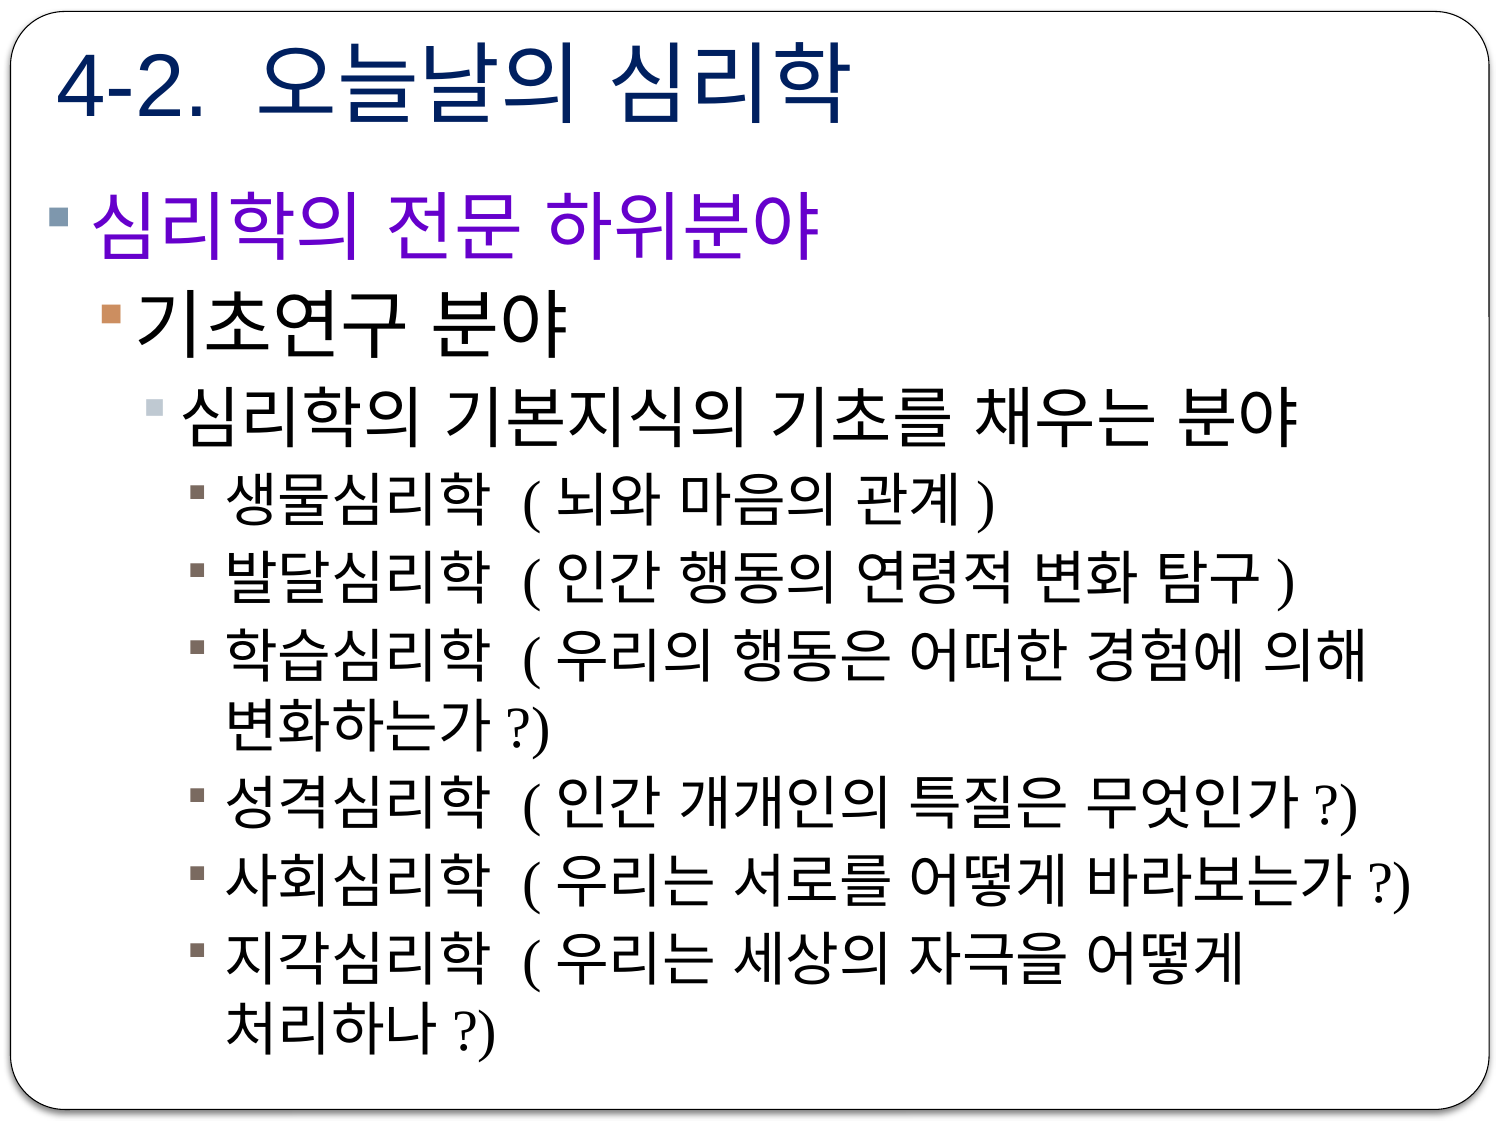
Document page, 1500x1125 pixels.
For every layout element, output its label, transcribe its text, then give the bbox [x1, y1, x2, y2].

list 심리학의 전문 하위분야 기초연구 분야 심리학의 기본지식의 기초를 채우는 분야 생물심리학 (뇌와 마음의 관계) 발달심리학 (인간 행동의 연령적 변화 탐구) 학습심리학 (우리의 행동은 어떠한 경험에 의해 변화하는가?) 성격심리학 (인간 개개인의 특질은 무엇인가?) 사회심리학 (우리는 서로를 어떻게 바라보는가?) 지각심리학 (우리는 세상의 자극을 어떻게 처리하나?) [29, 172, 1459, 1094]
title 4-2. 오늘날의 심리학 [41, 19, 1162, 149]
